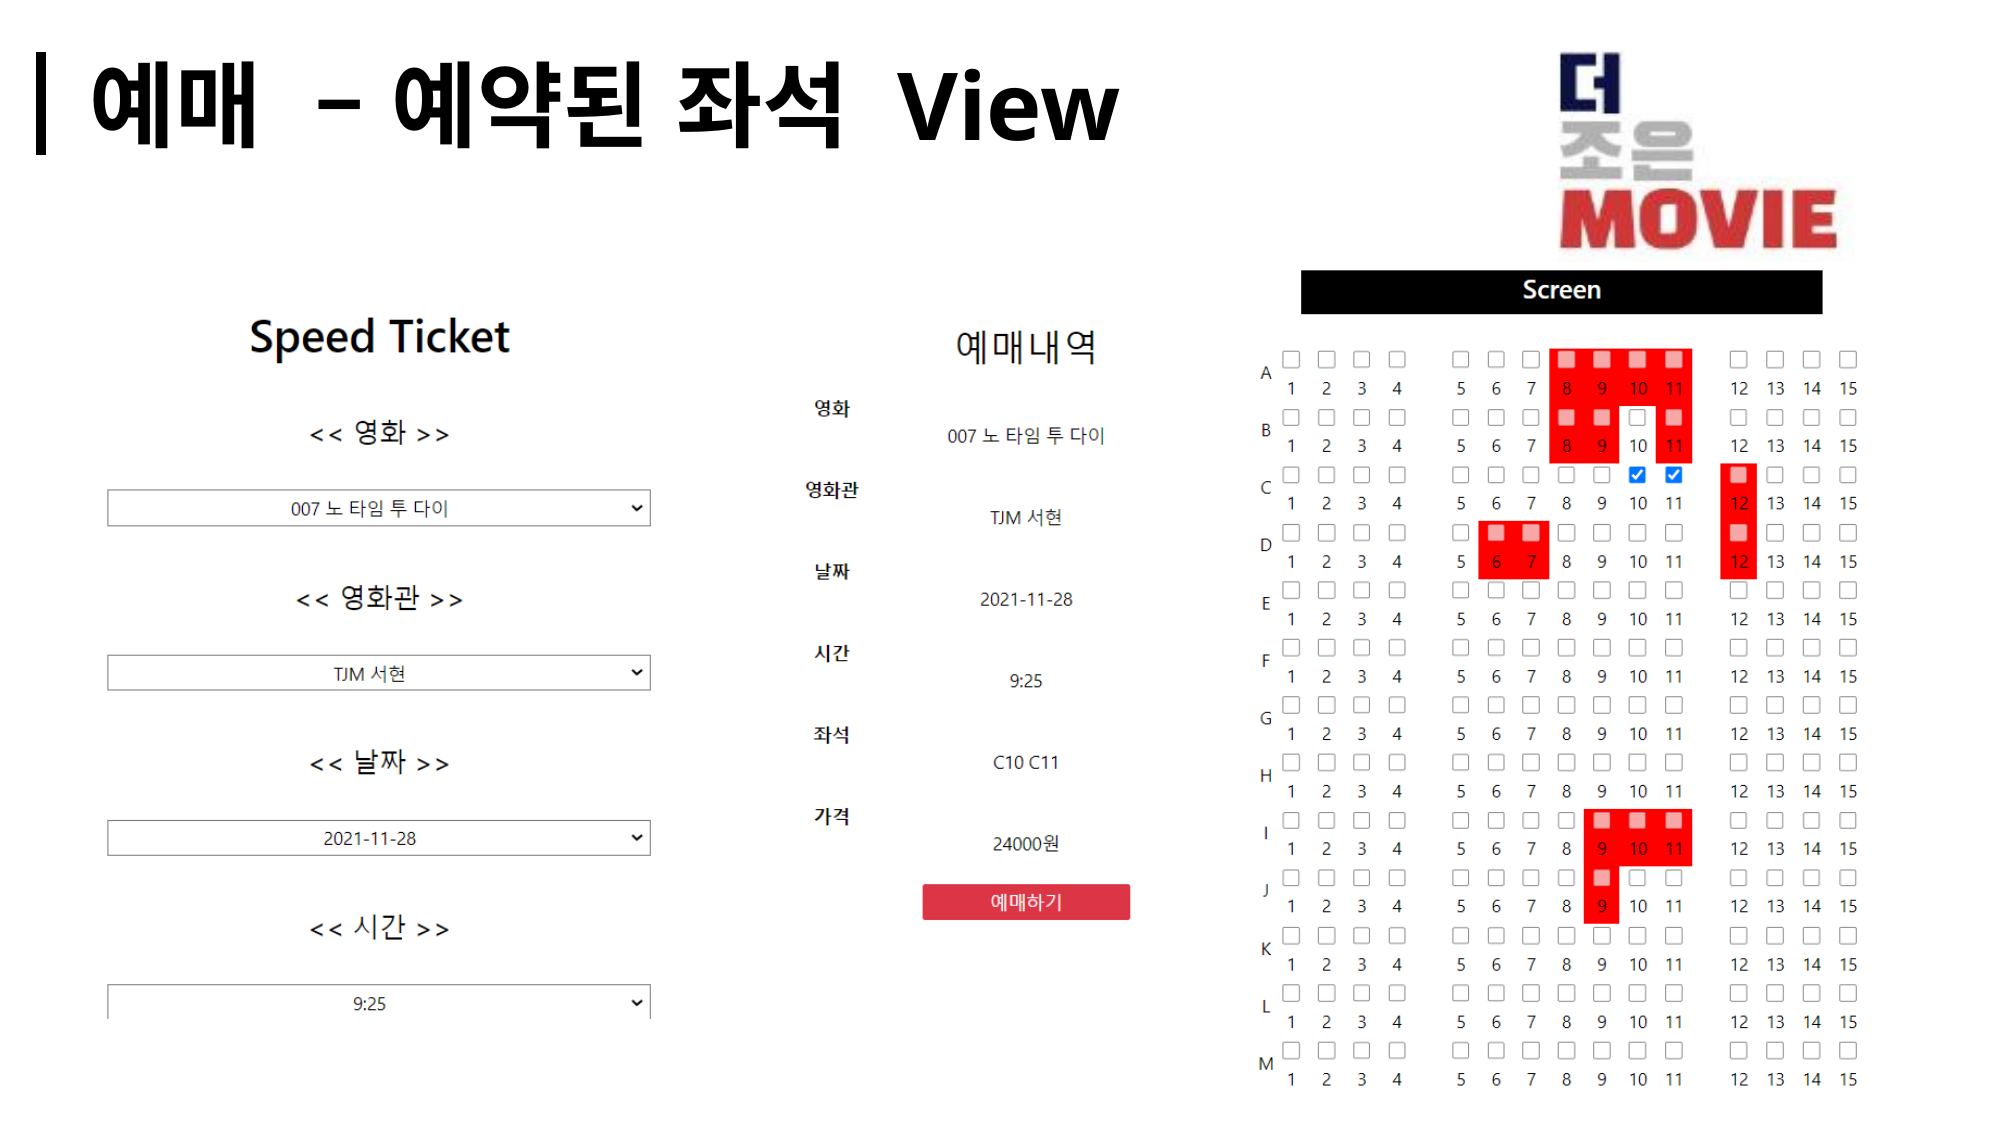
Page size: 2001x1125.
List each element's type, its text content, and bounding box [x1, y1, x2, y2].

picture [90, 260, 1189, 1019]
text_box 예매 – 예약된 좌석 View [74, 39, 1522, 167]
picture [1247, 39, 1881, 1096]
